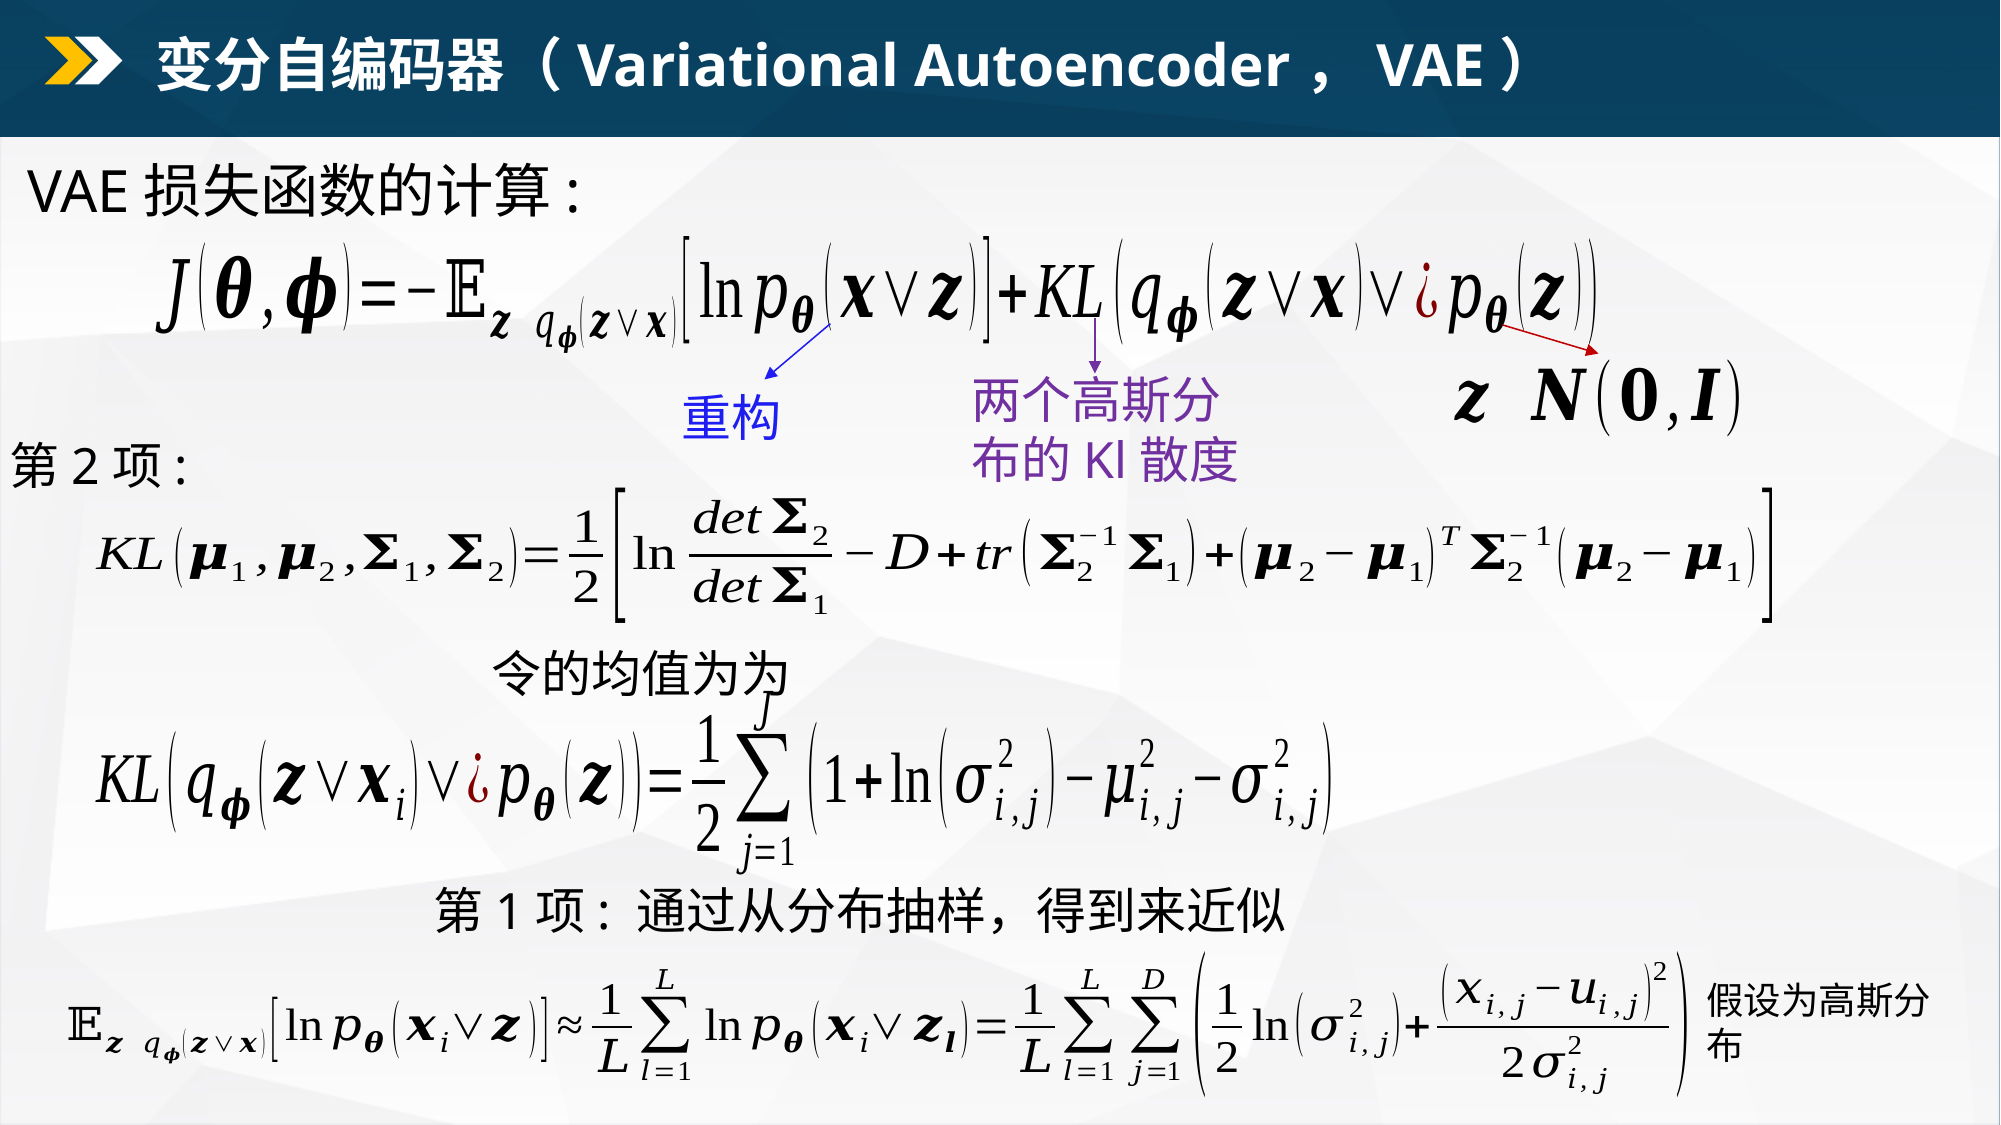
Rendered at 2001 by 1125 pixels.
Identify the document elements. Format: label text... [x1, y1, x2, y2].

text_box VAE损失函数的计算: [12, 146, 596, 232]
text_box 重构 [667, 379, 797, 455]
text_box 两个高斯分布的Kl散度 [956, 361, 1263, 496]
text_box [1502, 324, 1599, 354]
text_box 第2项: [0, 427, 203, 503]
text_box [764, 323, 831, 380]
list 变分自编码器（Variational Autoencoder，VAE） [140, 28, 1617, 108]
picture [0, 0, 2000, 1125]
